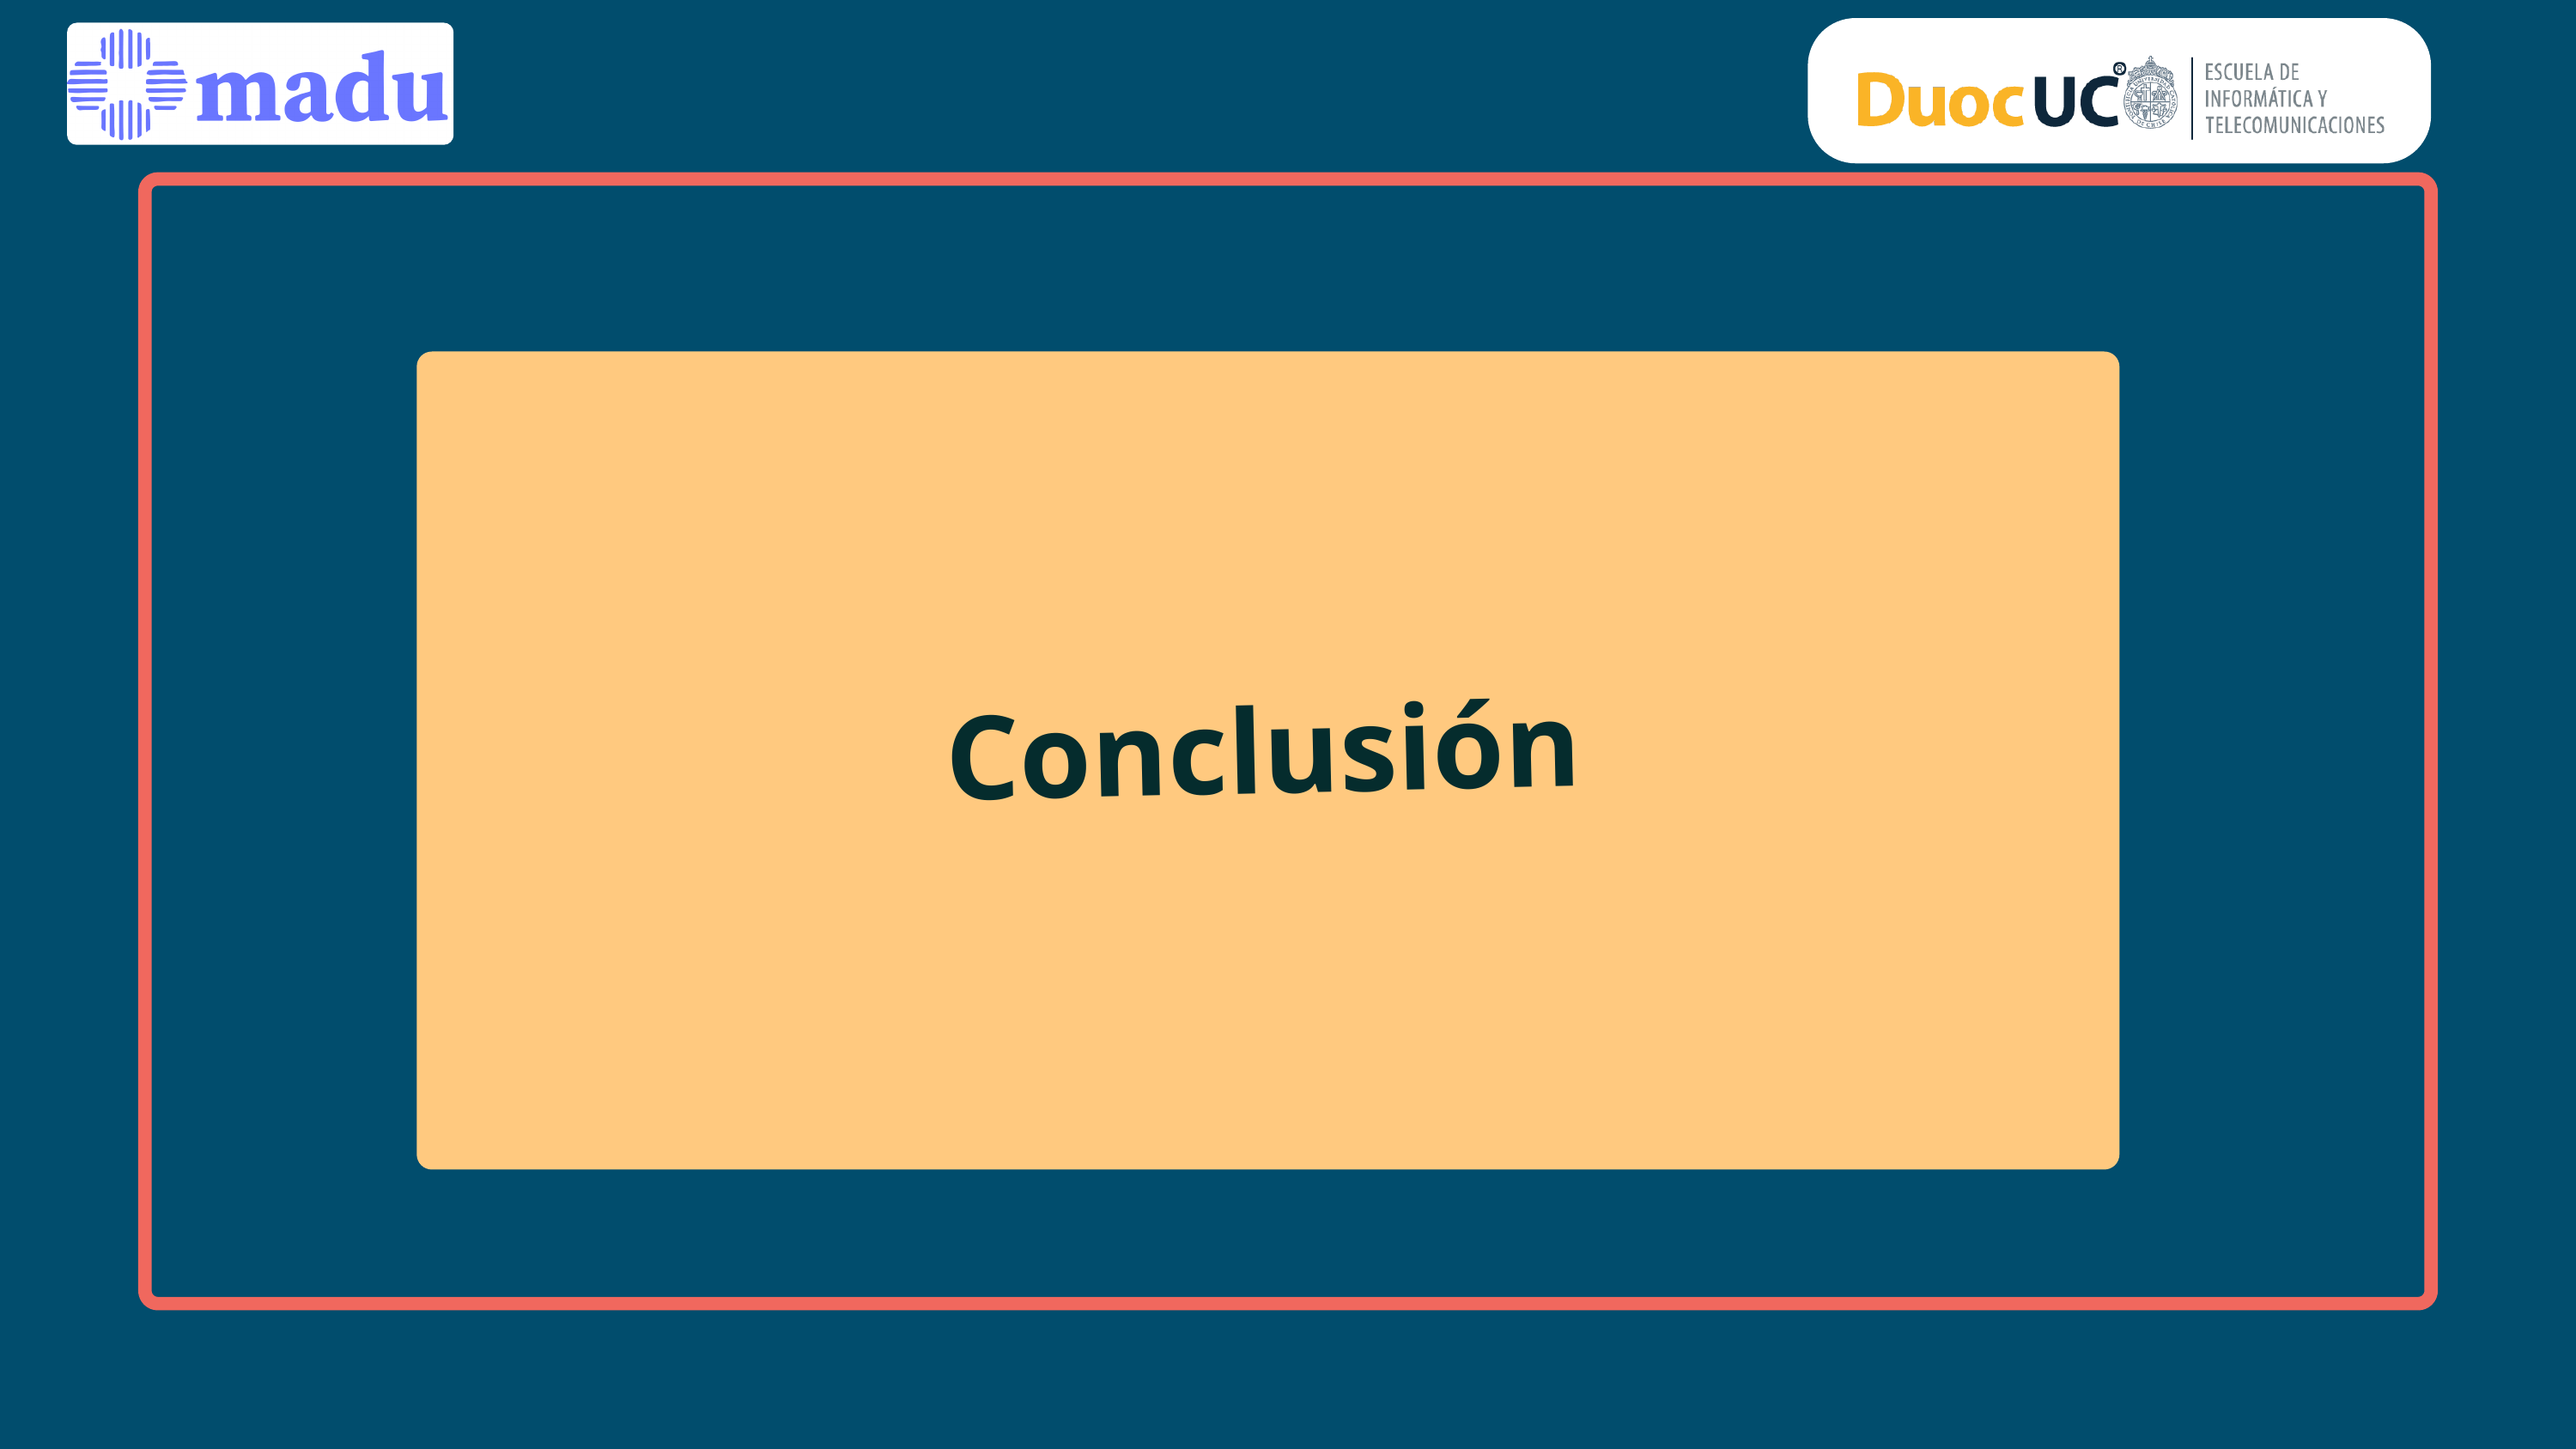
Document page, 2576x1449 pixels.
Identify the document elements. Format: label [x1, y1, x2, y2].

text_box [66, 22, 454, 145]
text_box [144, 179, 2432, 1304]
text_box [416, 351, 2120, 1170]
text_box [1807, 0, 2432, 221]
